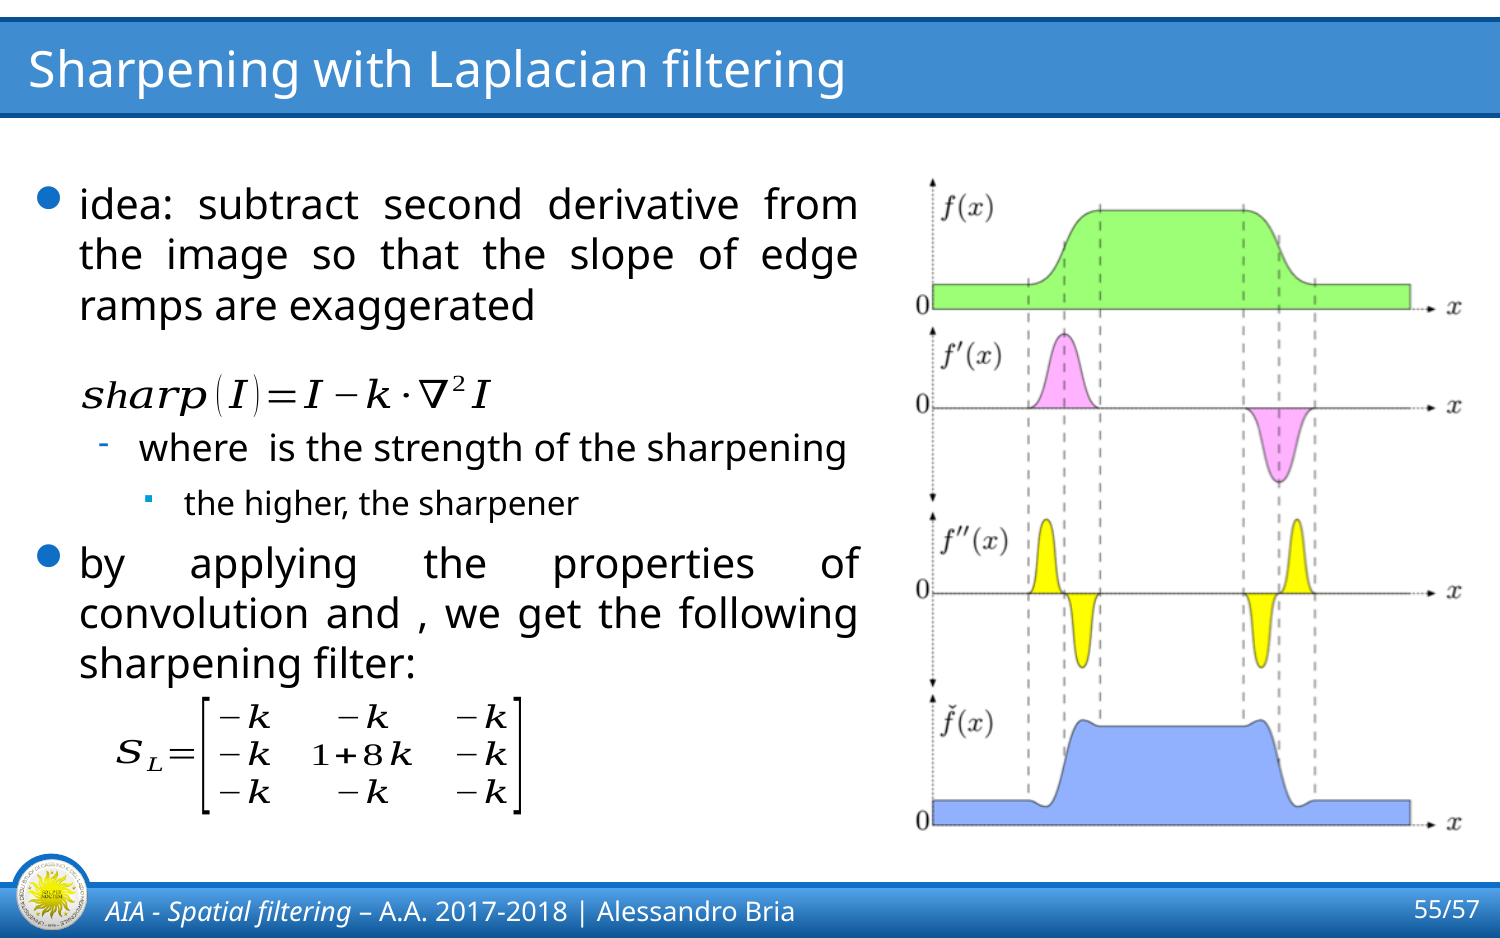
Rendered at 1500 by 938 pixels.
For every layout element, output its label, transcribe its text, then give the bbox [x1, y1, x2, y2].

picture [15, 858, 88, 931]
title Sharpening with Laplacian filtering [0, 18, 1500, 117]
picture [899, 174, 1482, 844]
